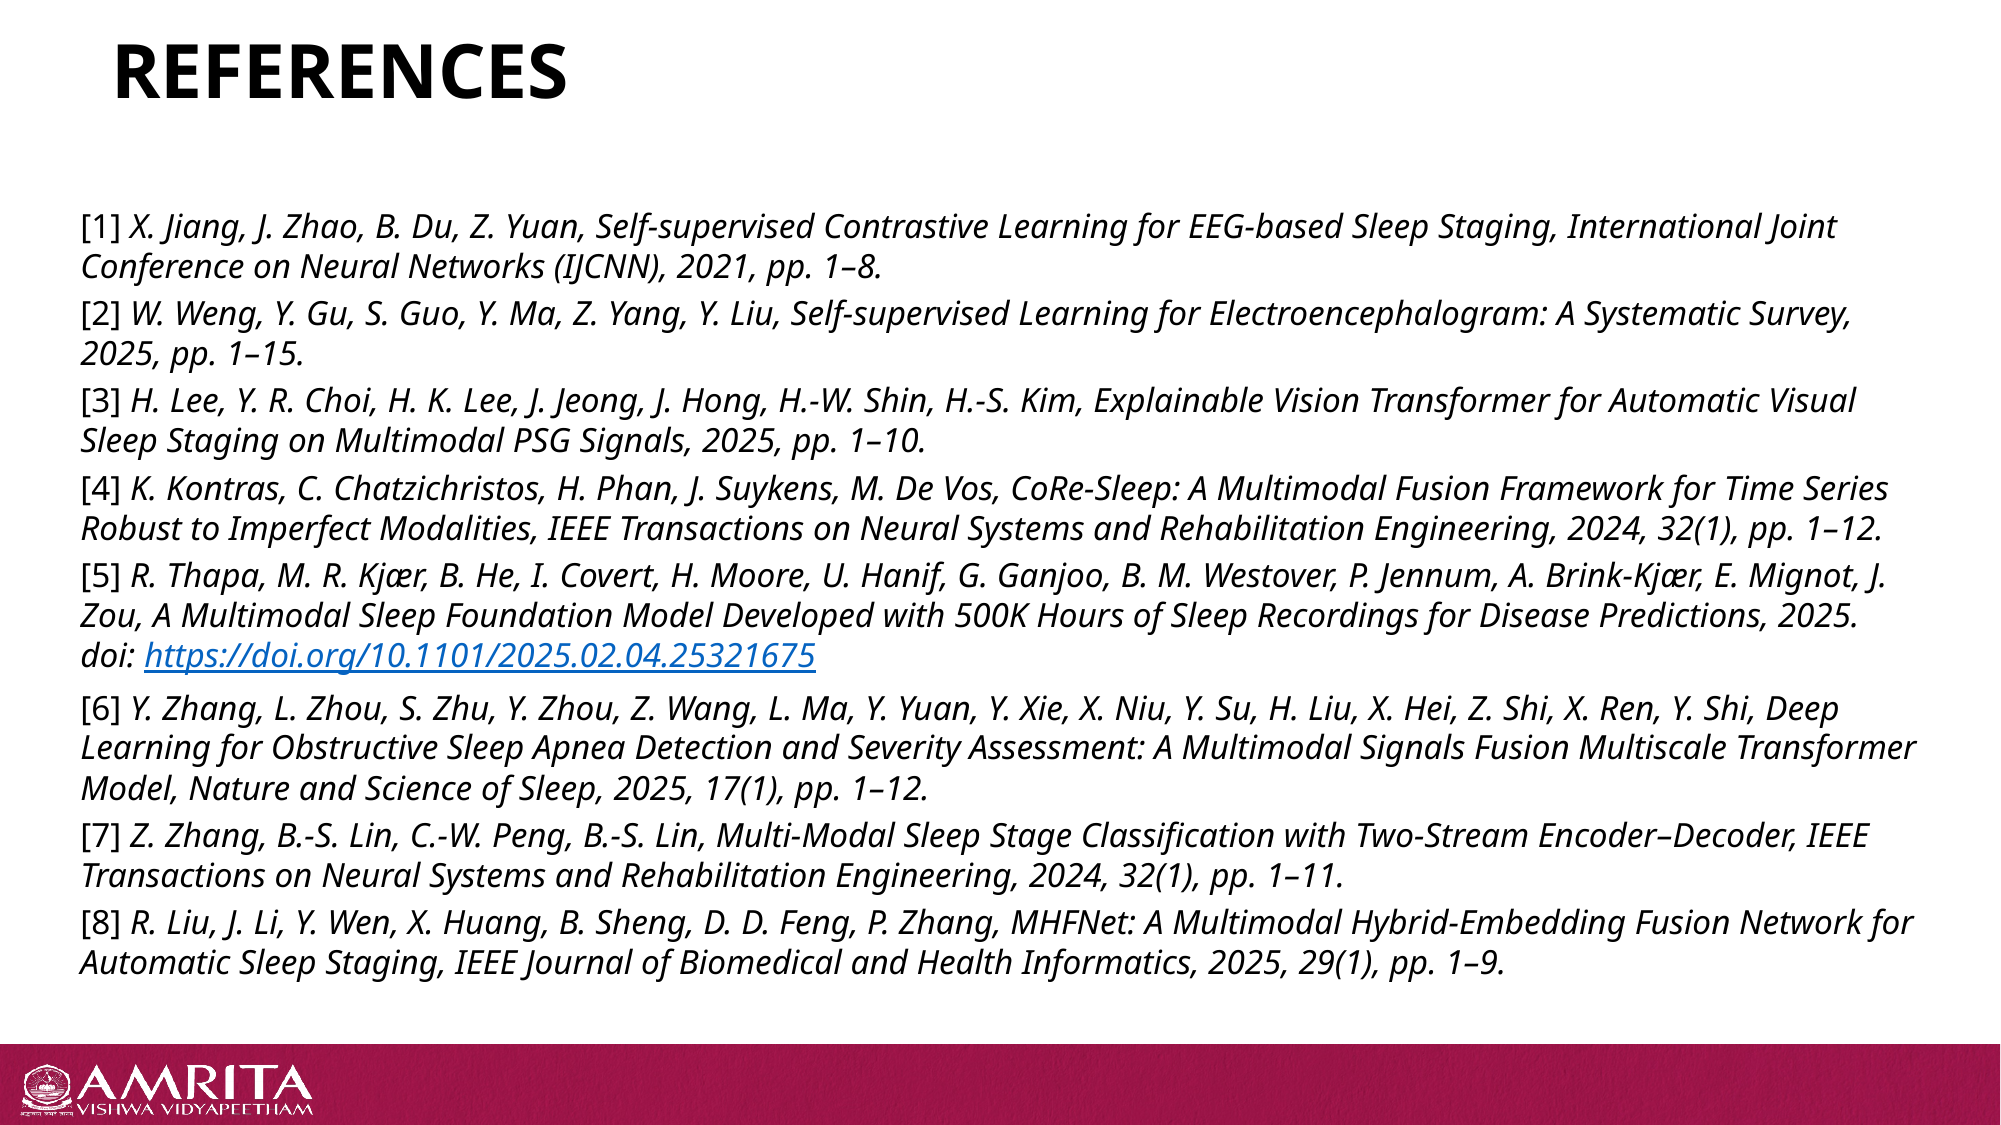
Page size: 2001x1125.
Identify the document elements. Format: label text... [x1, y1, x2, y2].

text_box [1] X. Jiang, J. Zhao, B. Du, Z. Yuan, Self-supervised Contrastive Learning for EEG-based Sleep Staging, International Joint Conference on Neural Networks (IJCNN), 2021, pp. 1–8. [2] W. Weng, Y. Gu, S. Guo, Y. Ma, Z. Yang, Y. Liu, Self-supervised Learning for Electroencephalogram: A Systematic Survey, 2025, pp. 1–15. [3] H. Lee, Y. R. Choi, H. K. Lee, J. Jeong, J. Hong, H.-W. Shin, H.-S. Kim, Explainable Vision Transformer for Automatic Visual Sleep Staging on Multimodal PSG Signals, 2025, pp. 1–10. [4] K. Kontras, C. Chatzichristos, H. Phan, J. Suykens, M. De Vos, CoRe-Sleep: A Multimodal Fusion Framework for Time Series Robust to Imperfect Modalities, IEEE Transactions on Neural Systems and Rehabilitation Engineering, 2024, 32(1), pp. 1–12. [5] R. Thapa, M. R. Kjær, B. He, I. Covert, H. Moore, U. Hanif, G. Ganjoo, B. M. Westover, P. Jennum, A. Brink-Kjær, E. Mignot, J. Zou, A Multimodal Sleep Foundation Model Developed with 500K Hours of Sleep Recordings for Disease Predictions, 2025. doi: https://doi.org/10.1101/2025.02.04.25321675 [6] Y. Zhang, L. Zhou, S. Zhu, Y. Zhou, Z. Wang, L. Ma, Y. Yuan, Y. Xie, X. Niu, Y. Su, H. Liu, X. Hei, Z. Shi, X. Ren, Y. Shi, Deep Learning for Obstructive Sleep Apnea Detection and Severity Assessment: A Multimodal Signals Fusion Multiscale Transformer Model, Nature and Science of Sleep, 2025, 17(1), pp. 1–12. [7] Z. Zhang, B.-S. Lin, C.-W. Peng, B.-S. Lin, Multi-Modal Sleep Stage Classification with Two-Stream Encoder–Decoder, IEEE Transactions on Neural Systems and Rehabilitation Engineering, 2024, 32(1), pp. 1–11. [8] R. Liu, J. Li, Y. Wen, X. Huang, B. Sheng, D. D. Feng, P. Zhang, MHFNet: A Multimodal Hybrid-Embedding Fusion Network for Automatic Sleep Staging, IEEE Journal of Biomedical and Health Informatics, 2025, 29(1), pp. 1–9. [65, 197, 1935, 989]
text_box REFERENCES [96, 16, 585, 122]
picture [0, 1044, 2001, 1125]
